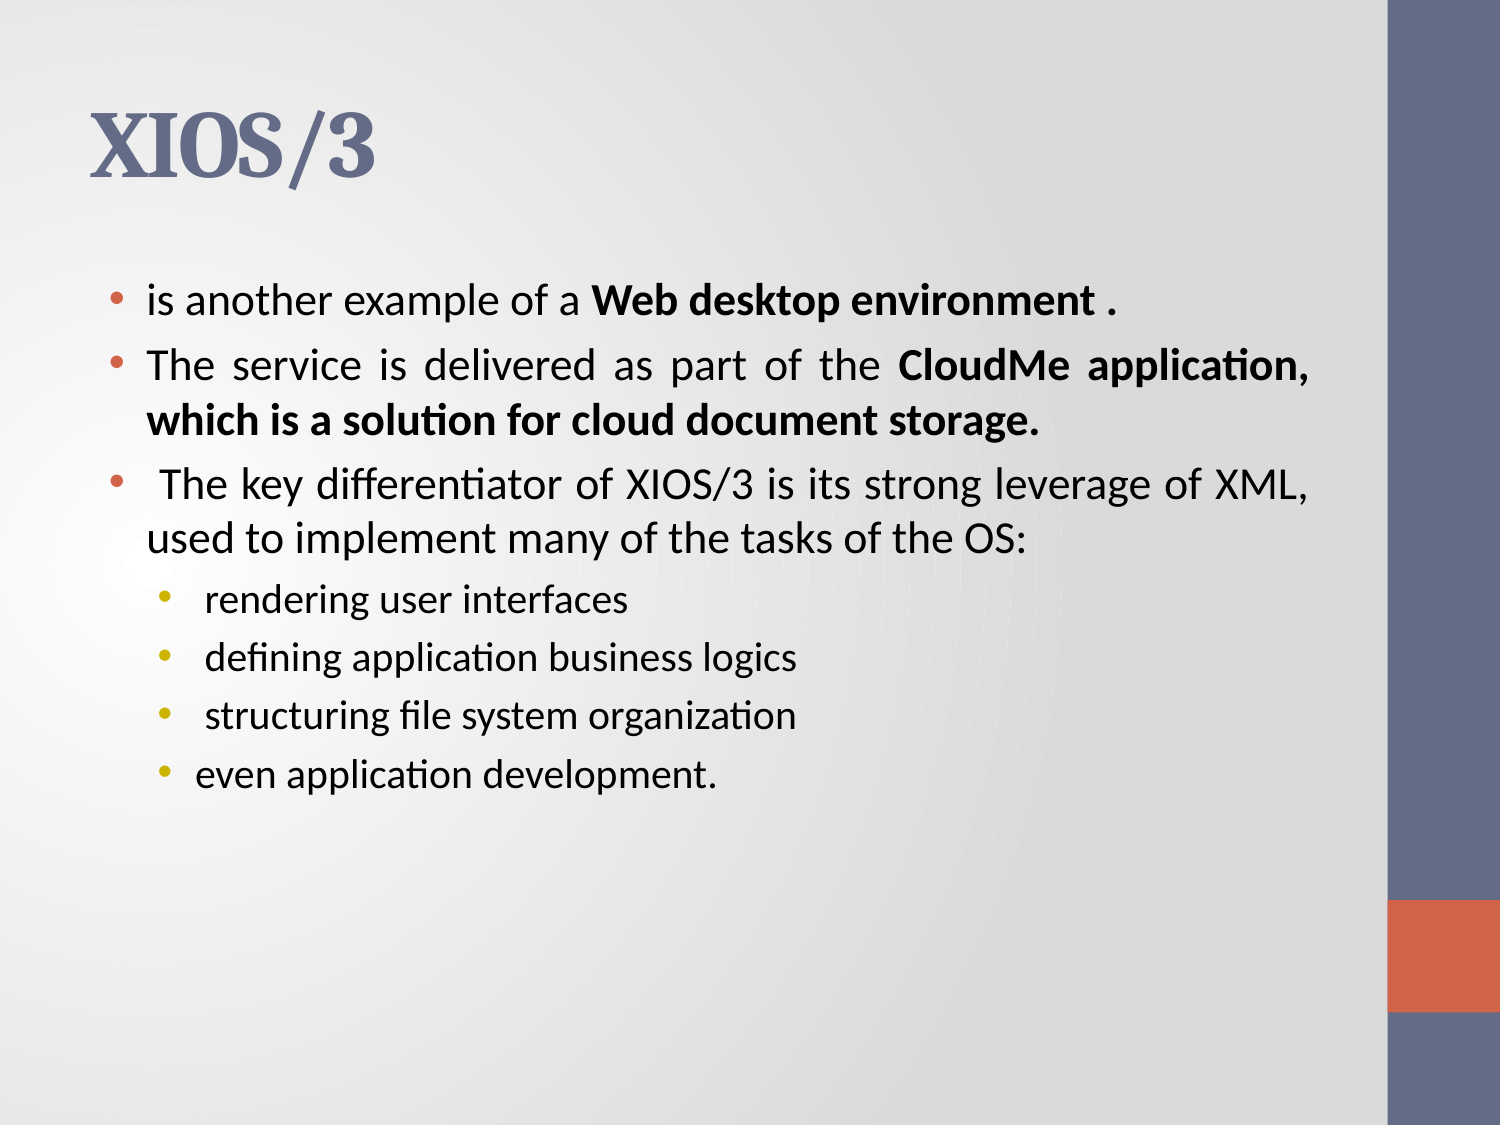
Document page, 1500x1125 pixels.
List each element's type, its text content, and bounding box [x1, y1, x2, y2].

title XIOS/3 [75, 45, 1325, 233]
list is another example of a Web desktop environment . The service is delivered as part of the CloudMe application, which is a solution for cloud document storage. The key differentiator of XIOS/3 is its strong leverage of XML, used to implement many of the tasks of the OS: rendering user interfaces defining application business logics structuring file system organization even application development. [75, 262, 1325, 1050]
